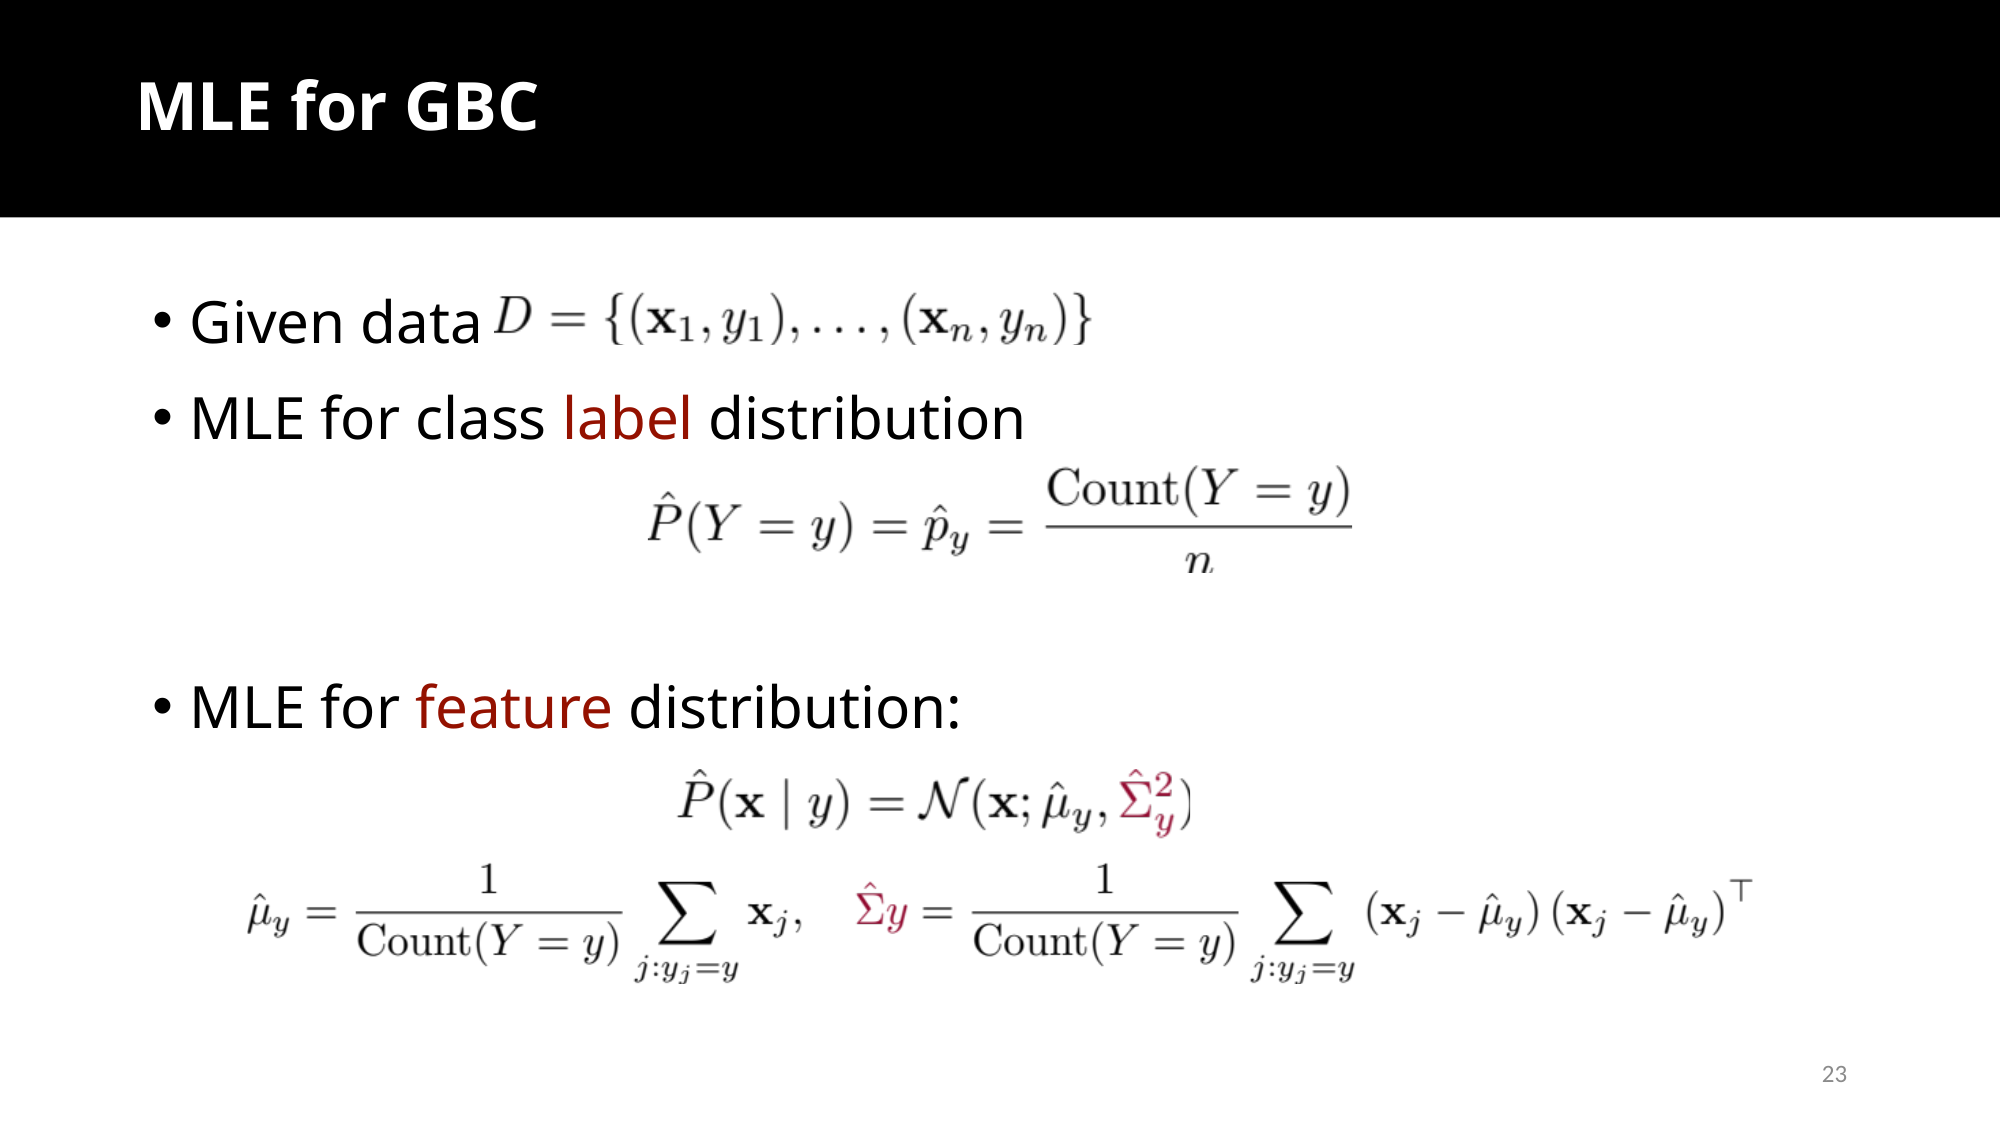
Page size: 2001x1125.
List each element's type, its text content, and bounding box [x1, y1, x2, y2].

list Given data MLE for class label distribution MLE for feature distribution: [137, 263, 1863, 1010]
slide_number 23 [1412, 1042, 1863, 1103]
picture [494, 290, 1093, 345]
picture [675, 769, 1190, 839]
title MLE for GBC [0, 0, 2000, 218]
picture [246, 861, 1753, 984]
picture [647, 464, 1352, 573]
